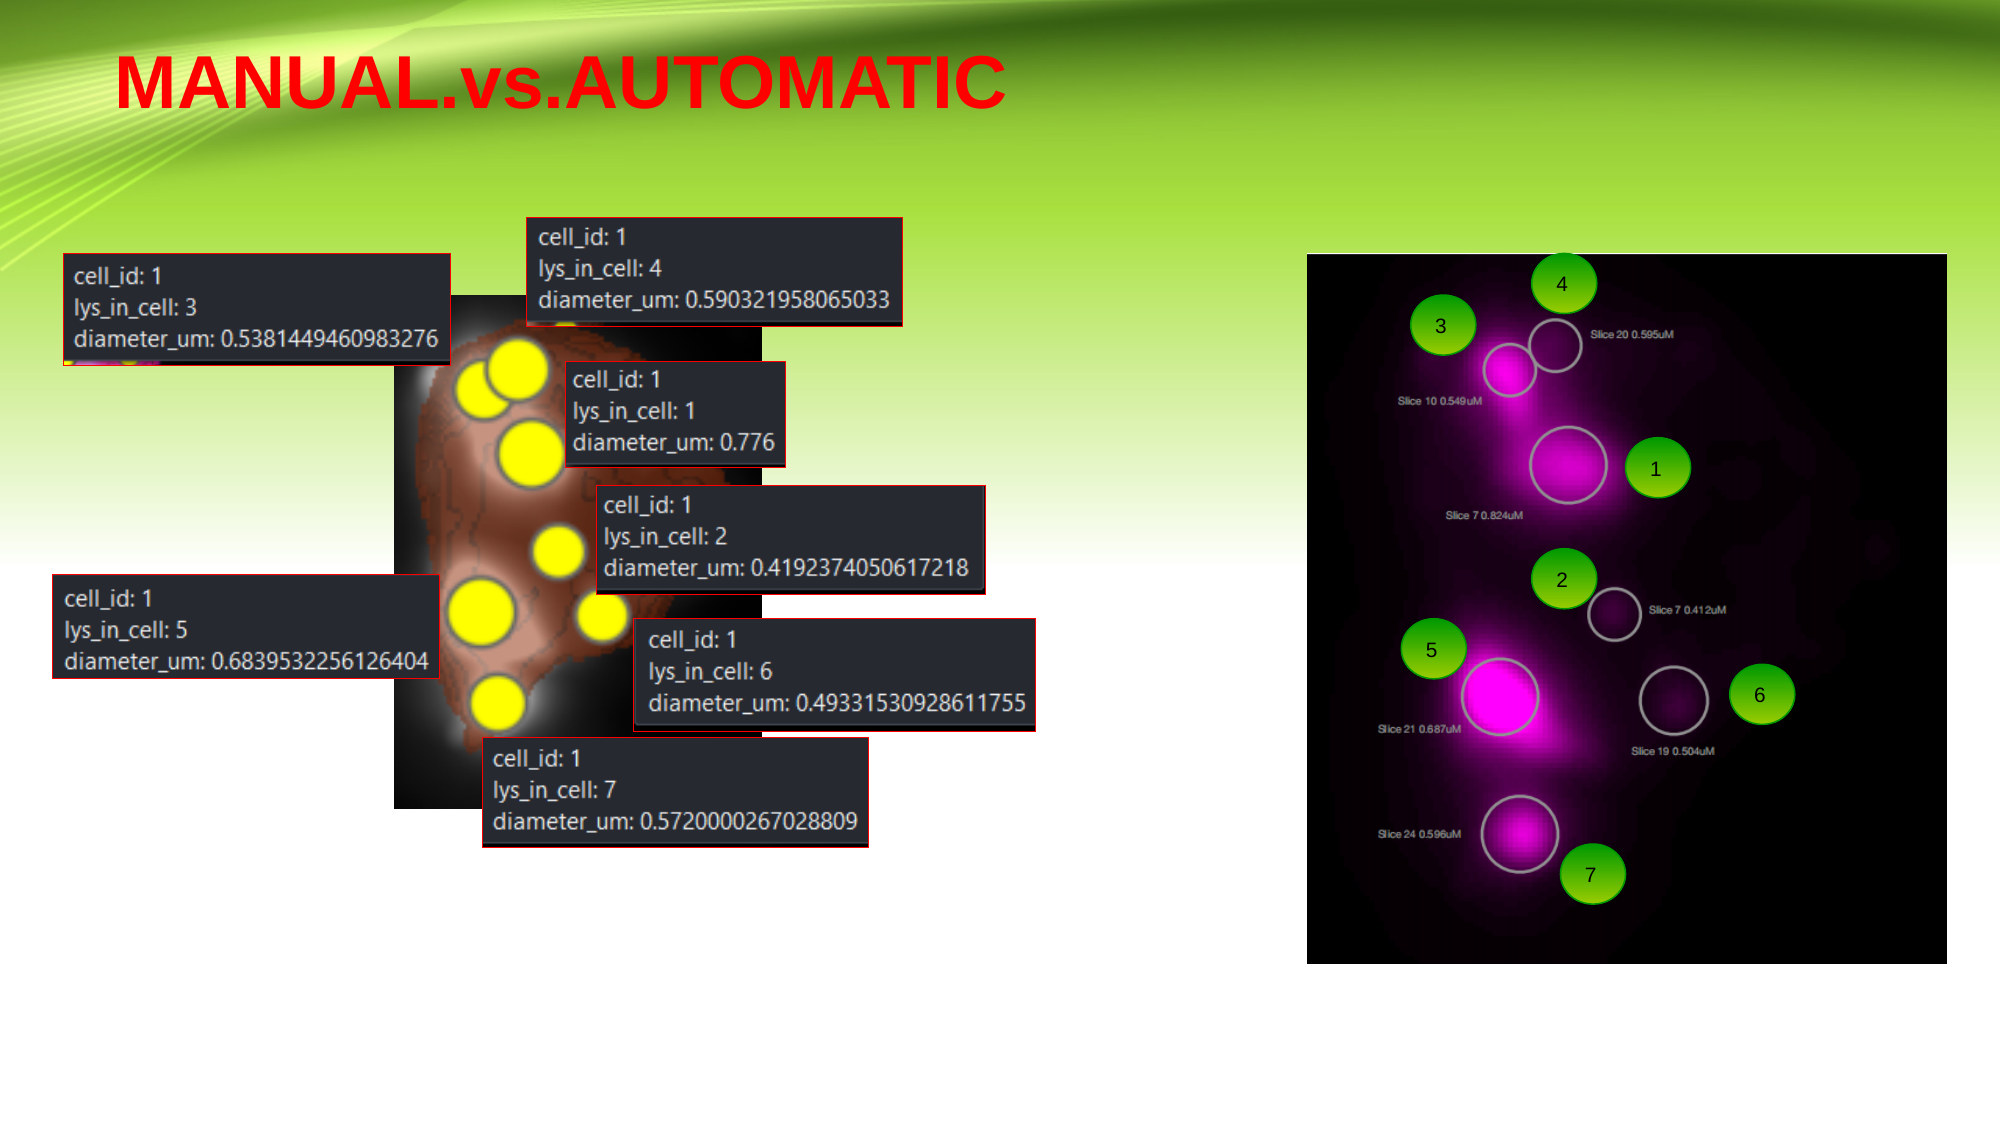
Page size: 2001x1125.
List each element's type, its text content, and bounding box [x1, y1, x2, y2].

title MANUAL.vs.AUTOMATIC [99, 30, 1901, 127]
picture [0, 0, 2000, 1125]
